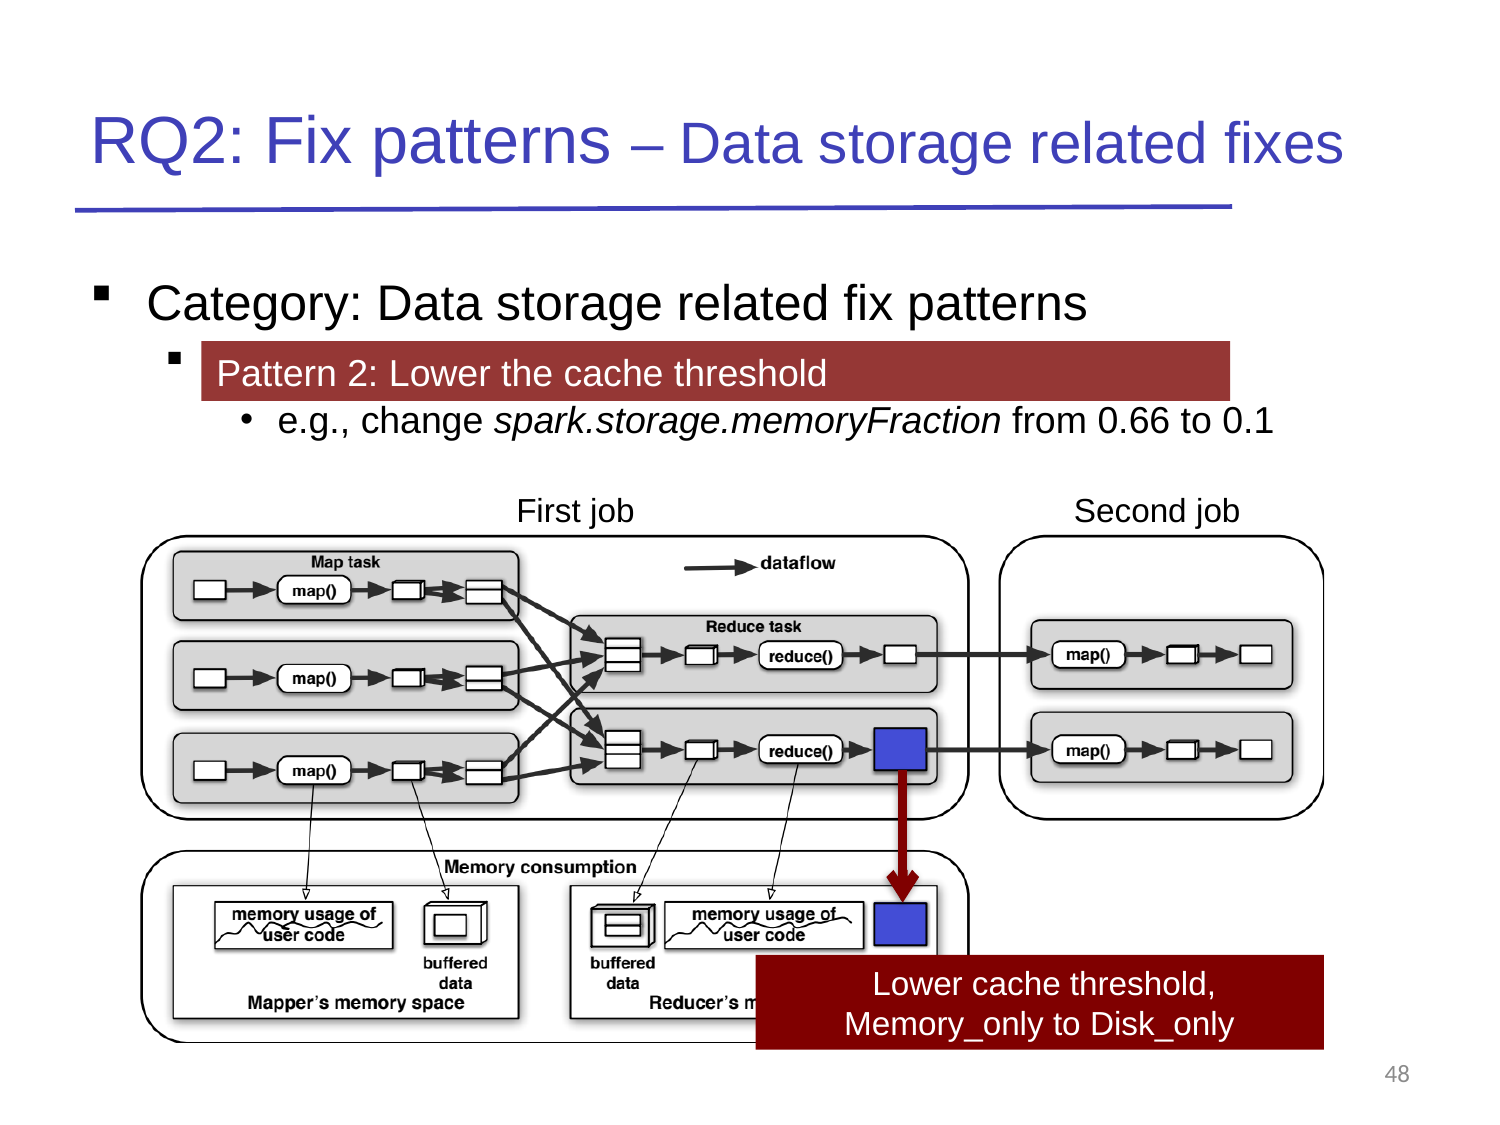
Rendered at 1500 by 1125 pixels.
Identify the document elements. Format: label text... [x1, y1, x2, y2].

picture [139, 533, 1325, 1043]
title RQ2: Fix patterns – Data storage related fixes [75, 67, 1441, 207]
slide_number 48 [1074, 1042, 1425, 1103]
text_box Pattern 2: Lower the cache threshold [201, 341, 1231, 401]
list Category: Data storage related fix patterns Lower framework buffer size e.g., change spark.storage.memoryFraction from 0.66 to 0.1 [75, 262, 1425, 1005]
text_box First job [501, 482, 650, 531]
text_box Second job [1059, 481, 1256, 531]
